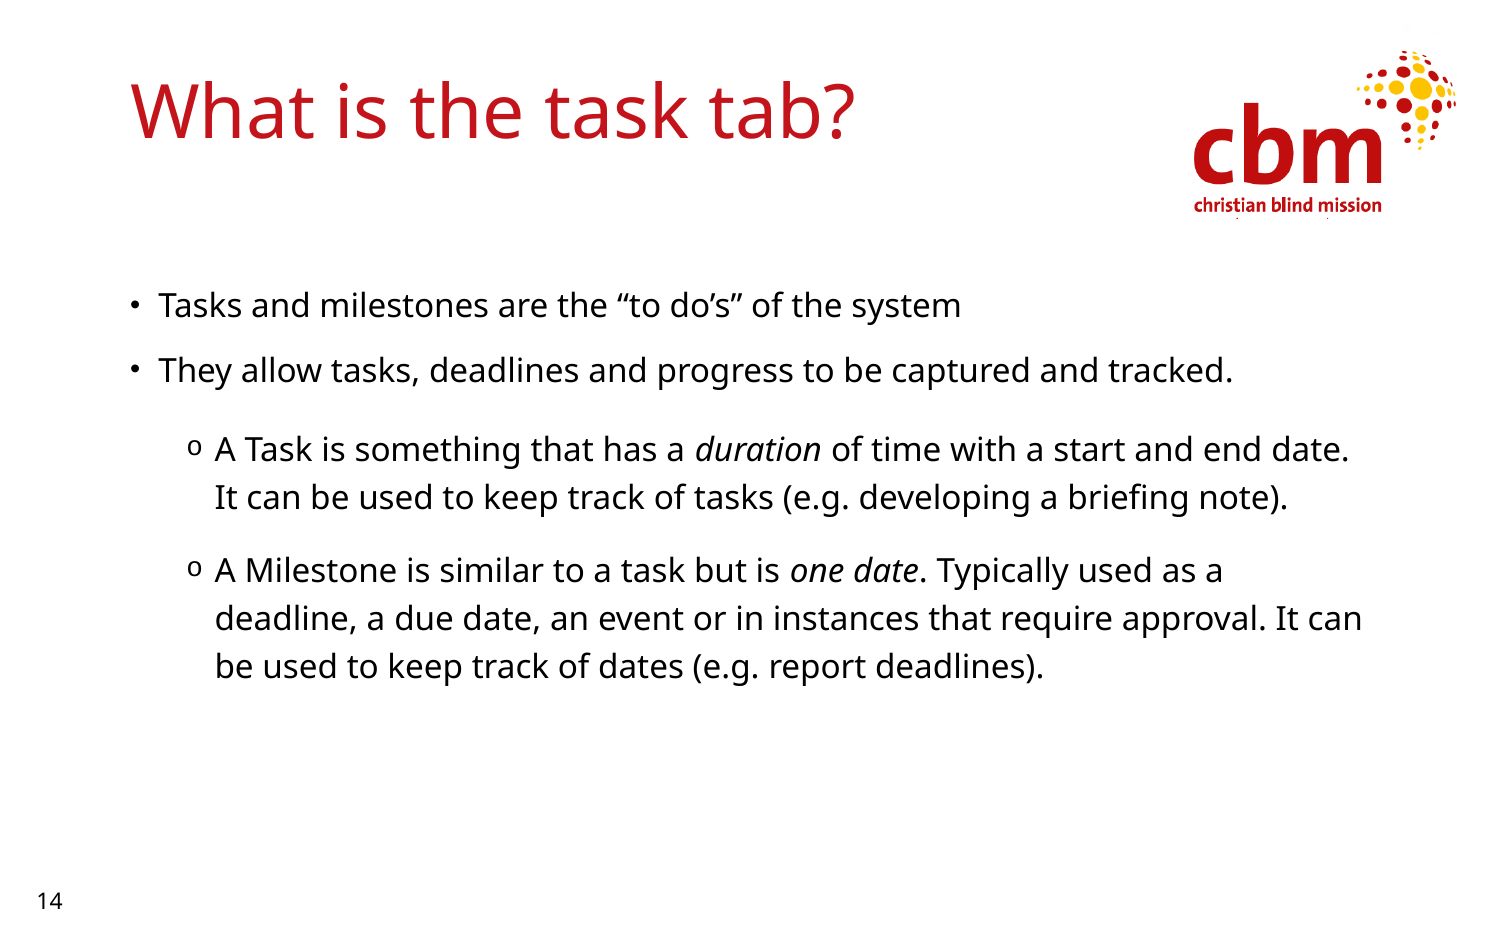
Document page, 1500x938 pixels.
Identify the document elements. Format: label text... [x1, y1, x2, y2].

picture [1166, 24, 1490, 236]
list Tasks and milestones are the “to do’s” of the system They allow tasks, deadlines and progress to be captured and tracked. A Task is something that has a duration of time with a start and end date. It can be used to keep track of tasks (e.g. developing a briefing note). A Milestone is similar to a task but is one date. Typically used as a deadline, a due date, an event or in instances that require approval. It can be used to keep track of dates (e.g. report deadlines). [130, 276, 1370, 818]
slide_number 14 [21, 878, 472, 938]
title What is the task tab? [130, 77, 1370, 225]
